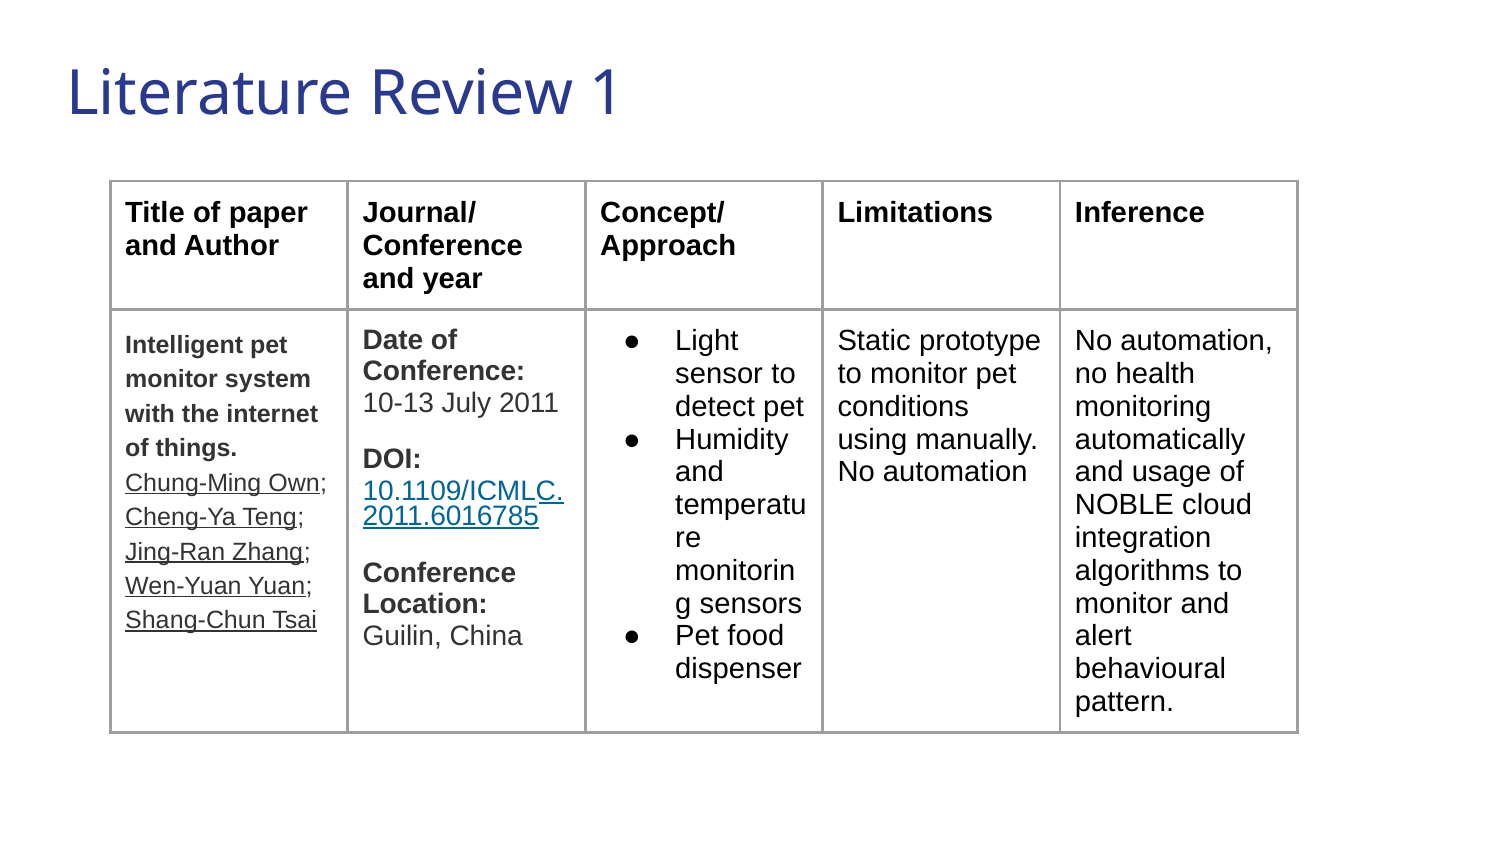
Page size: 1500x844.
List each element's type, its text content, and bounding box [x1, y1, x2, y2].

table_cell Static prototype to monitor pet conditions using manually. No automation [824, 311, 1059, 731]
table_header Limitations [824, 182, 1059, 308]
table_header Concept/ Approach [587, 182, 821, 308]
table_header Inference [1061, 182, 1296, 308]
table_cell Light sensor to detect pet Humidity and temperature monitoring sensors Pet food dispenser [587, 311, 821, 731]
table_cell Date of Conference: 10-13 July 2011 DOI: 10.1109/ICMLC.2011.6016785 Conference Location: Guilin, China [349, 311, 584, 731]
table_header Title of paper and Author [112, 182, 346, 308]
table_header Journal/ Conference and year [349, 182, 584, 308]
table_cell Intelligent pet monitor system with the internet of things. Chung-Ming Own; Cheng-Ya Teng; Jing-Ran Zhang; Wen-Yuan Yuan; Shang-Chun Tsai [112, 311, 346, 731]
table_cell No automation, no health monitoring automatically and usage of NOBLE cloud integration algorithms to monitor and alert behavioural pattern. [1061, 311, 1296, 731]
title Literature Review 1 [51, 37, 1449, 137]
